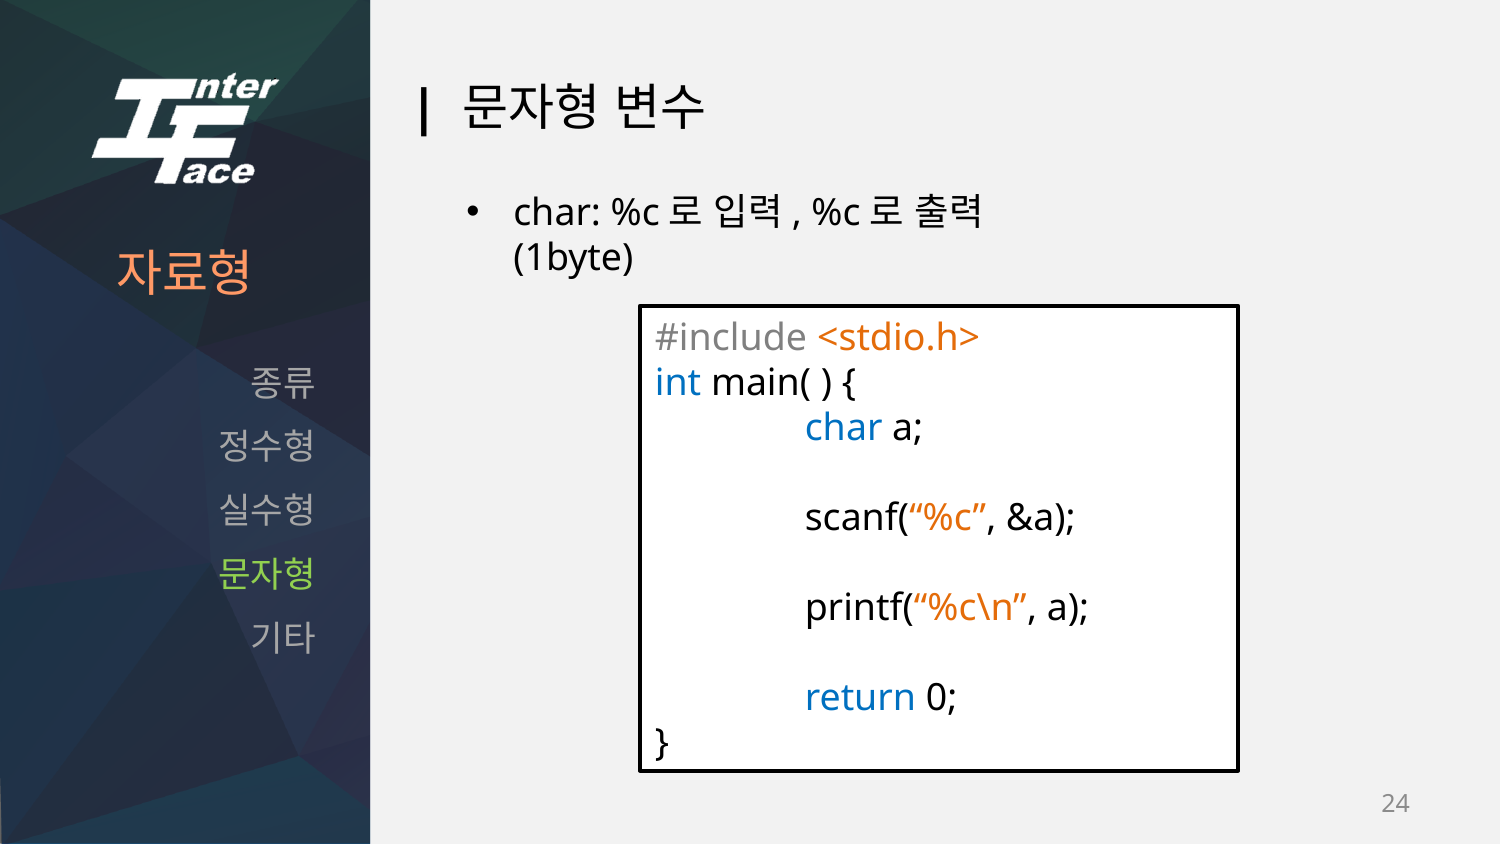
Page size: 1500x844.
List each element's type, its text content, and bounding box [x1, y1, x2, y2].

text_box | 문자형 변수 [395, 68, 939, 143]
slide_number 24 [1074, 782, 1425, 827]
picture [0, 0, 371, 844]
text_box #include <stdio.h> int main( ) { char a; scanf(“%c”, &a); printf(“%c\n”, a); return 0; } [638, 304, 1240, 773]
text_box char: %c로 입력, %c로 출력 (1byte) [451, 180, 1163, 286]
